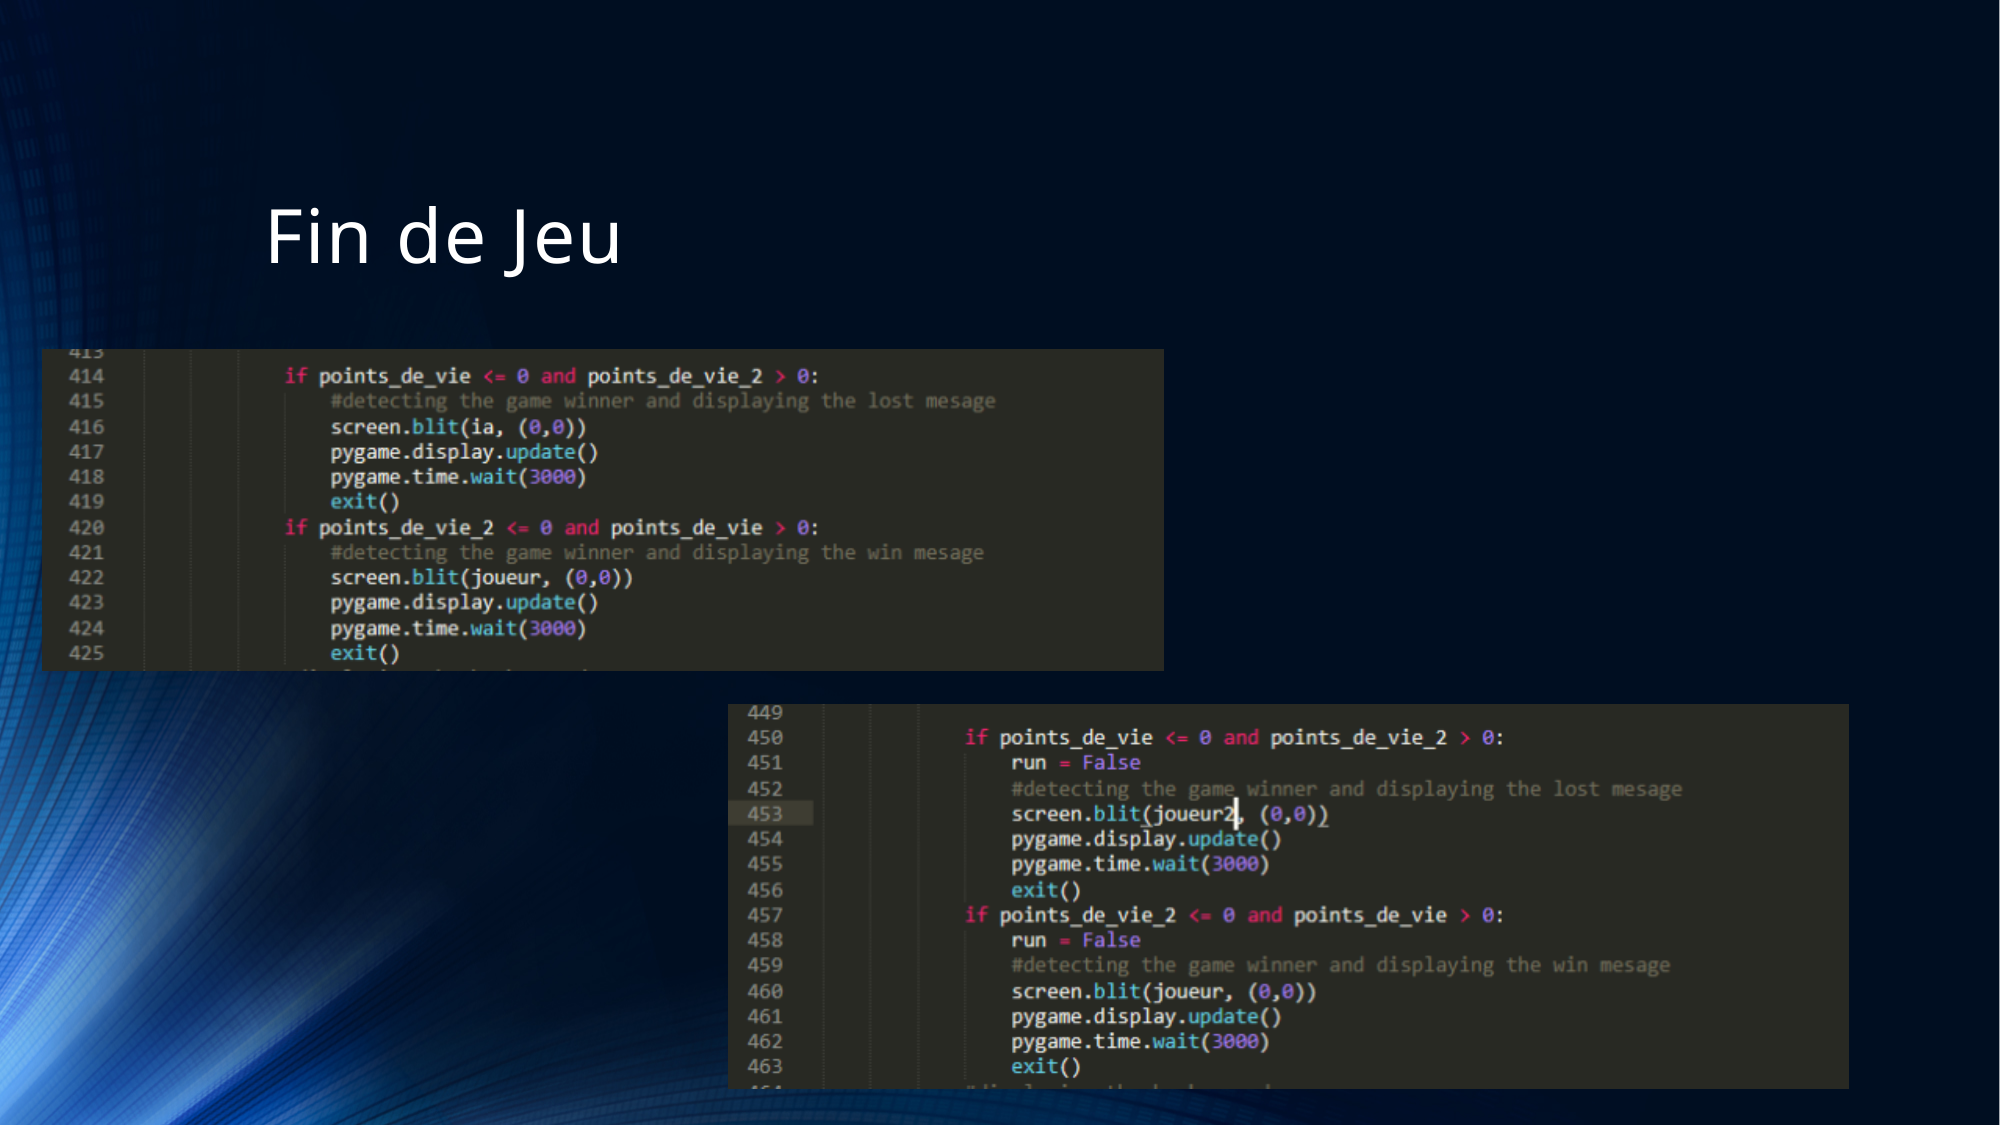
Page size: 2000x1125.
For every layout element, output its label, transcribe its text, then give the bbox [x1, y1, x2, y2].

picture [0, 0, 2000, 1125]
title Fin de Jeu [249, 62, 1750, 288]
